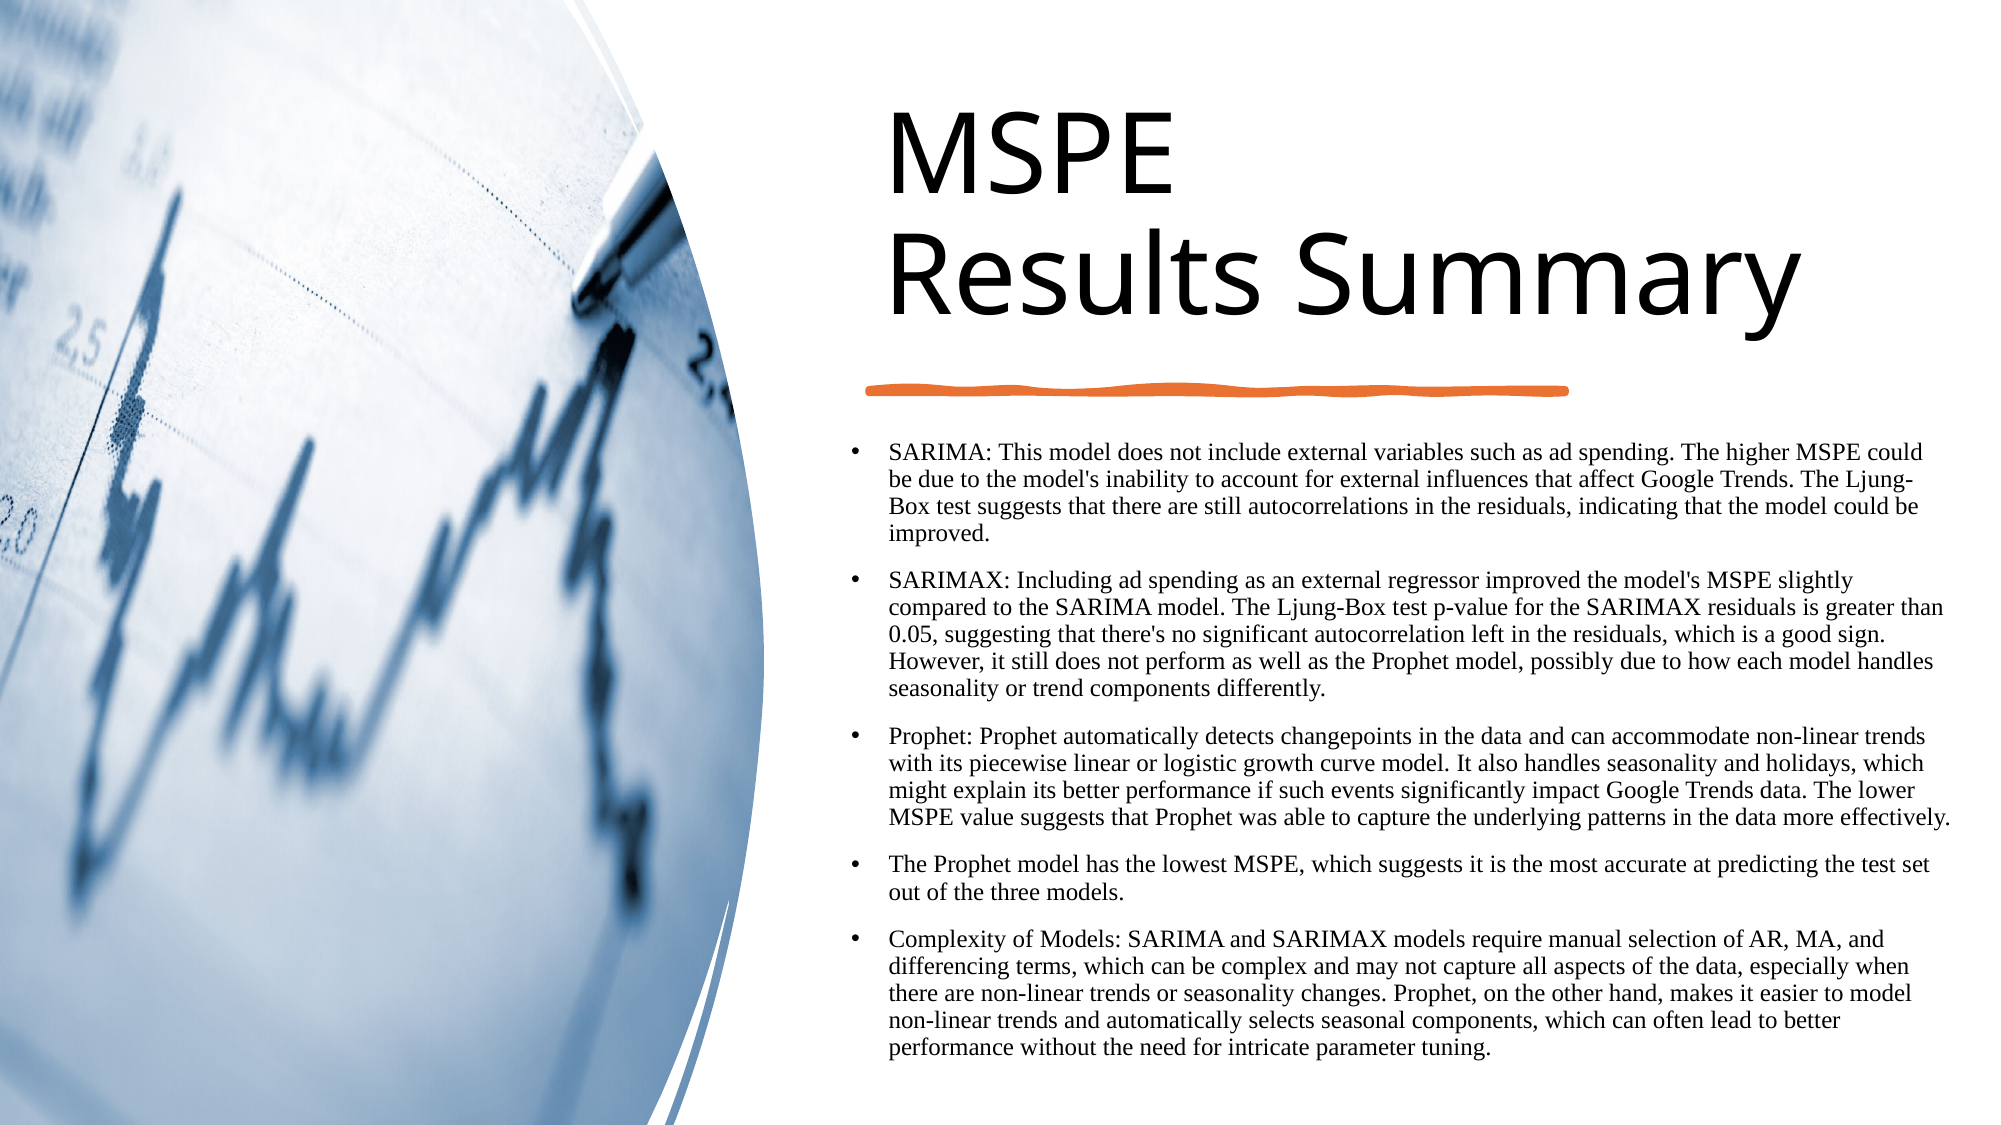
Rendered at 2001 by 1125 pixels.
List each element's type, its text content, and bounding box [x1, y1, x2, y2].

list SARIMA: This model does not include external variables such as ad spending. The higher MSPE could be due to the model's inability to account for external influences that affect Google Trends. The Ljung-Box test suggests that there are still autocorrelations in the residuals, indicating that the model could be improved. SARIMAX: Including ad spending as an external regressor improved the model's MSPE slightly compared to the SARIMA model. The Ljung-Box test p-value for the SARIMAX residuals is greater than 0.05, suggesting that there's no significant autocorrelation left in the residuals, which is a good sign. However, it still does not perform as well as the Prophet model, possibly due to how each model handles seasonality or trend components differently. Prophet: Prophet automatically detects changepoints in the data and can accommodate non-linear trends with its piecewise linear or logistic growth curve model. It also handles seasonality and holidays, which might explain its better performance if such events significantly impact Google Trends data. The lower MSPE value suggests that Prophet was able to capture the underlying patterns in the data more effectively. The Prophet model has the lowest MSPE, which suggests it is the most accurate at predicting the test set out of the three models. Complexity of Models: SARIMA and SARIMAX models require manual selection of AR, MA, and differencing terms, which can be complex and may not capture all aspects of the data, especially when there are non-linear trends or seasonality changes. Prophet, on the other hand, makes it easier to model non-linear trends and automatically selects seasonal components, which can often lead to better performance without the need for intricate parameter tuning. [836, 431, 1969, 1071]
text_box [765, 0, 2000, 1125]
picture [0, 0, 765, 1125]
title MSPE Results Summary [869, 53, 1881, 347]
text_box [867, 384, 1567, 396]
